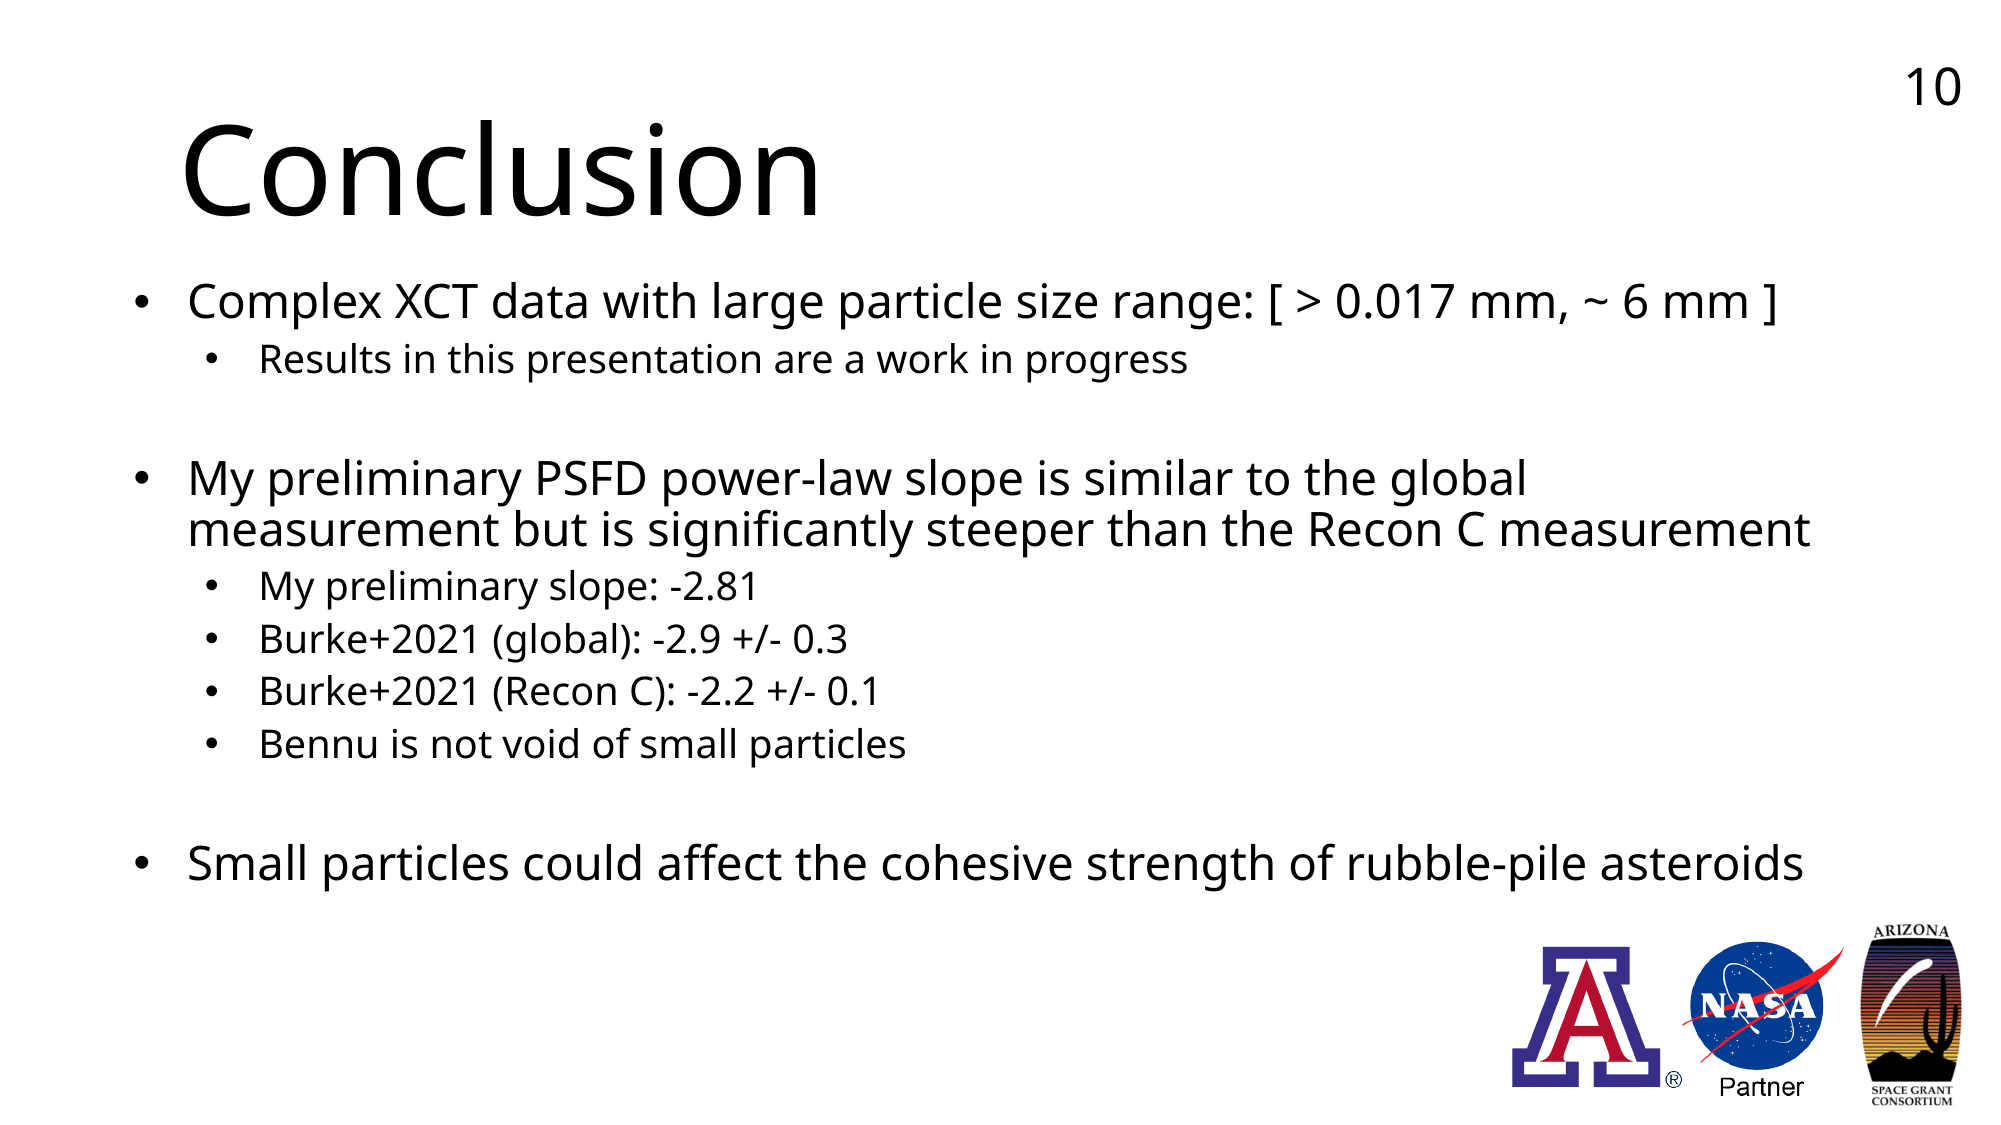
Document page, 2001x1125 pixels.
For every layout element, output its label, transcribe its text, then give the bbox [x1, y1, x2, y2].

text_box Complex XCT data with large particle size range: [ > 0.017 mm, ~ 6 mm ] Results in this presentation are a work in progress My preliminary PSFD power-law slope is similar to the global measurement but is significantly steeper than the Recon C measurement My preliminary slope: -2.81 Burke+2021 (global): -2.9 +/- 0.3 Burke+2021 (Recon C): -2.2 +/- 0.1 Bennu is not void of small particles Small particles could affect the cohesive strength of rubble-pile asteroids [118, 270, 1844, 949]
text_box Conclusion [163, 32, 1889, 250]
picture [1506, 920, 1980, 1107]
text_box 10 [1888, 46, 1979, 124]
